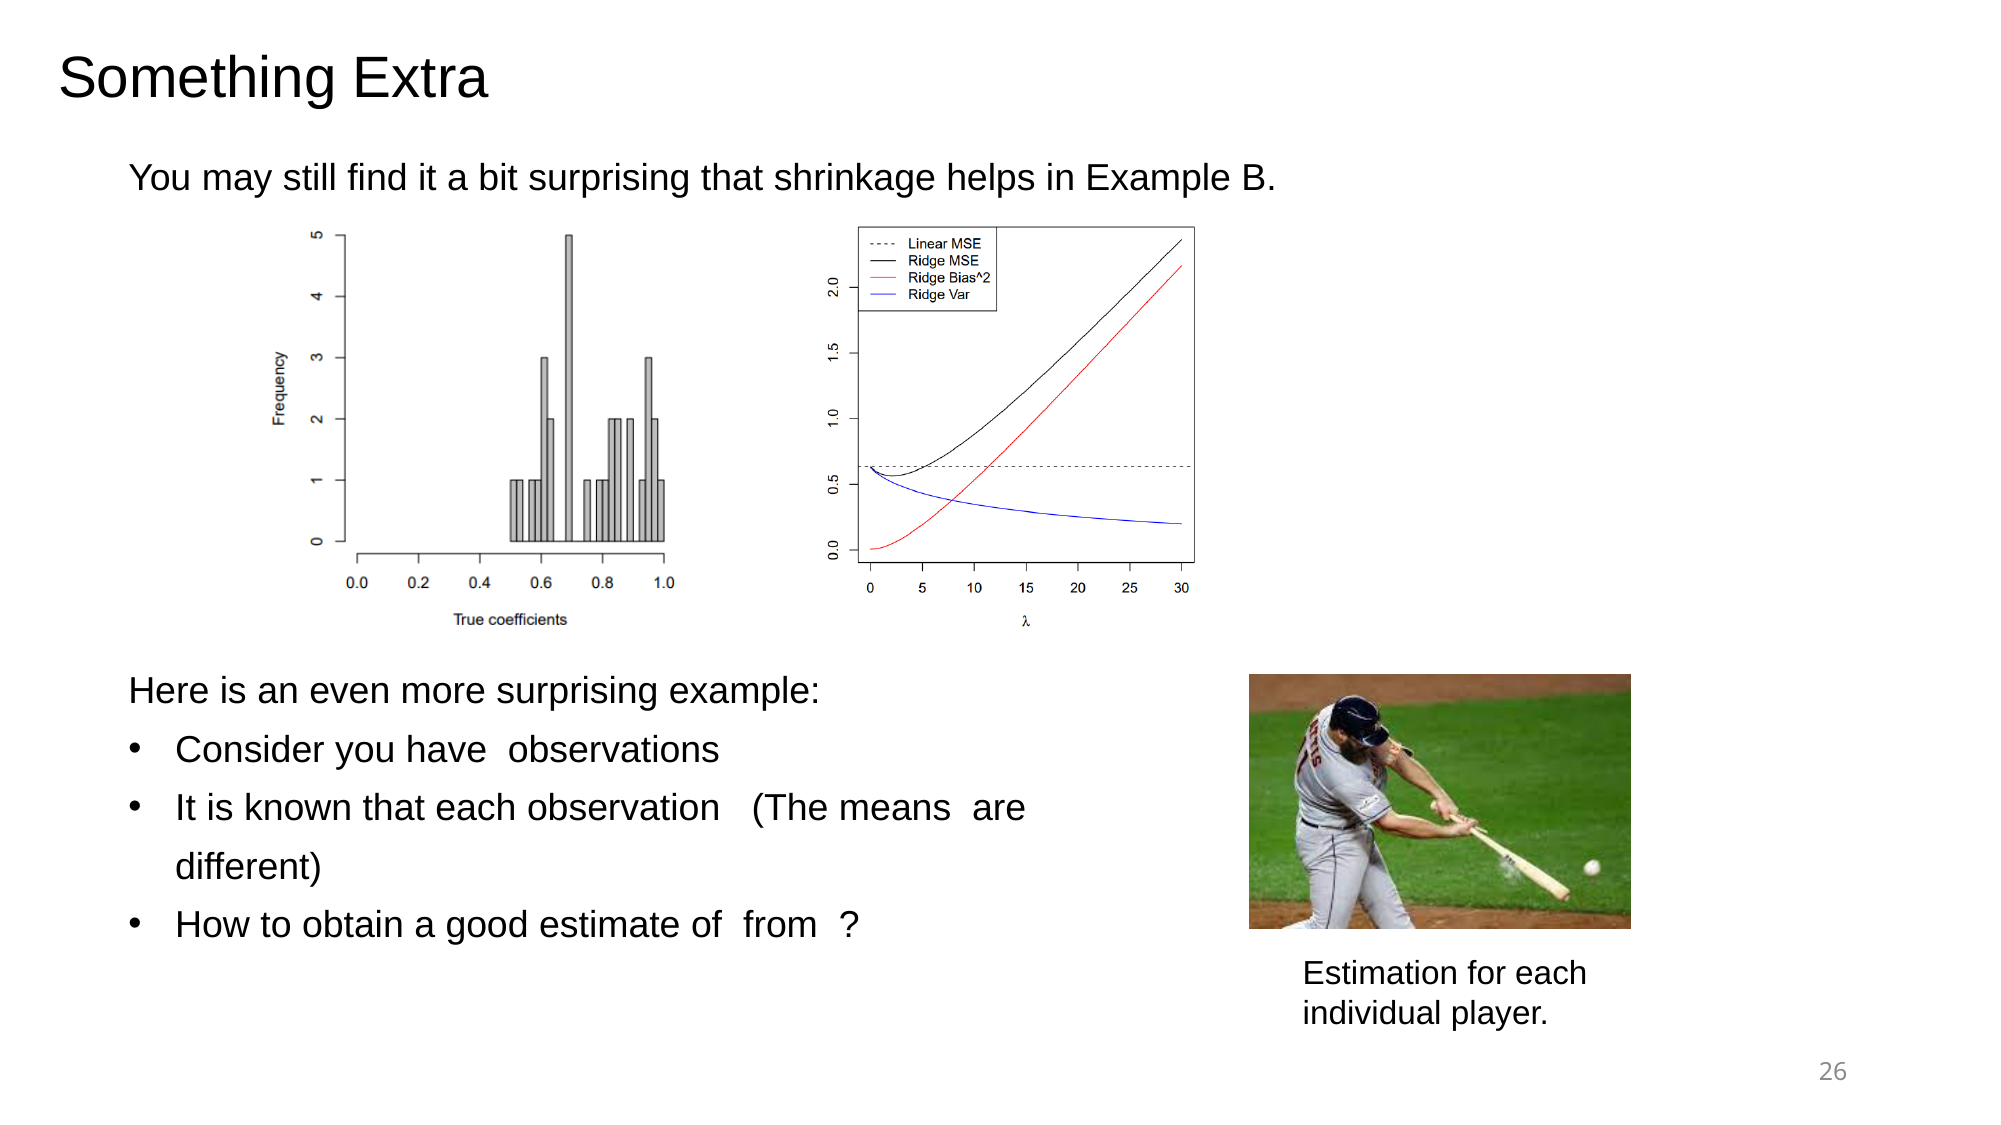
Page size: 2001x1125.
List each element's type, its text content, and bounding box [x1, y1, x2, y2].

picture [250, 211, 711, 646]
slide_number 26 [1412, 1042, 1863, 1103]
text_box Estimation for each individual player. [1287, 943, 1631, 1039]
picture [1248, 674, 1632, 929]
text_box Something Extra [56, 1, 1848, 109]
text_box You may still find it a bit surprising that shrinkage helps in Example B. [113, 122, 1385, 206]
picture [816, 217, 1209, 640]
